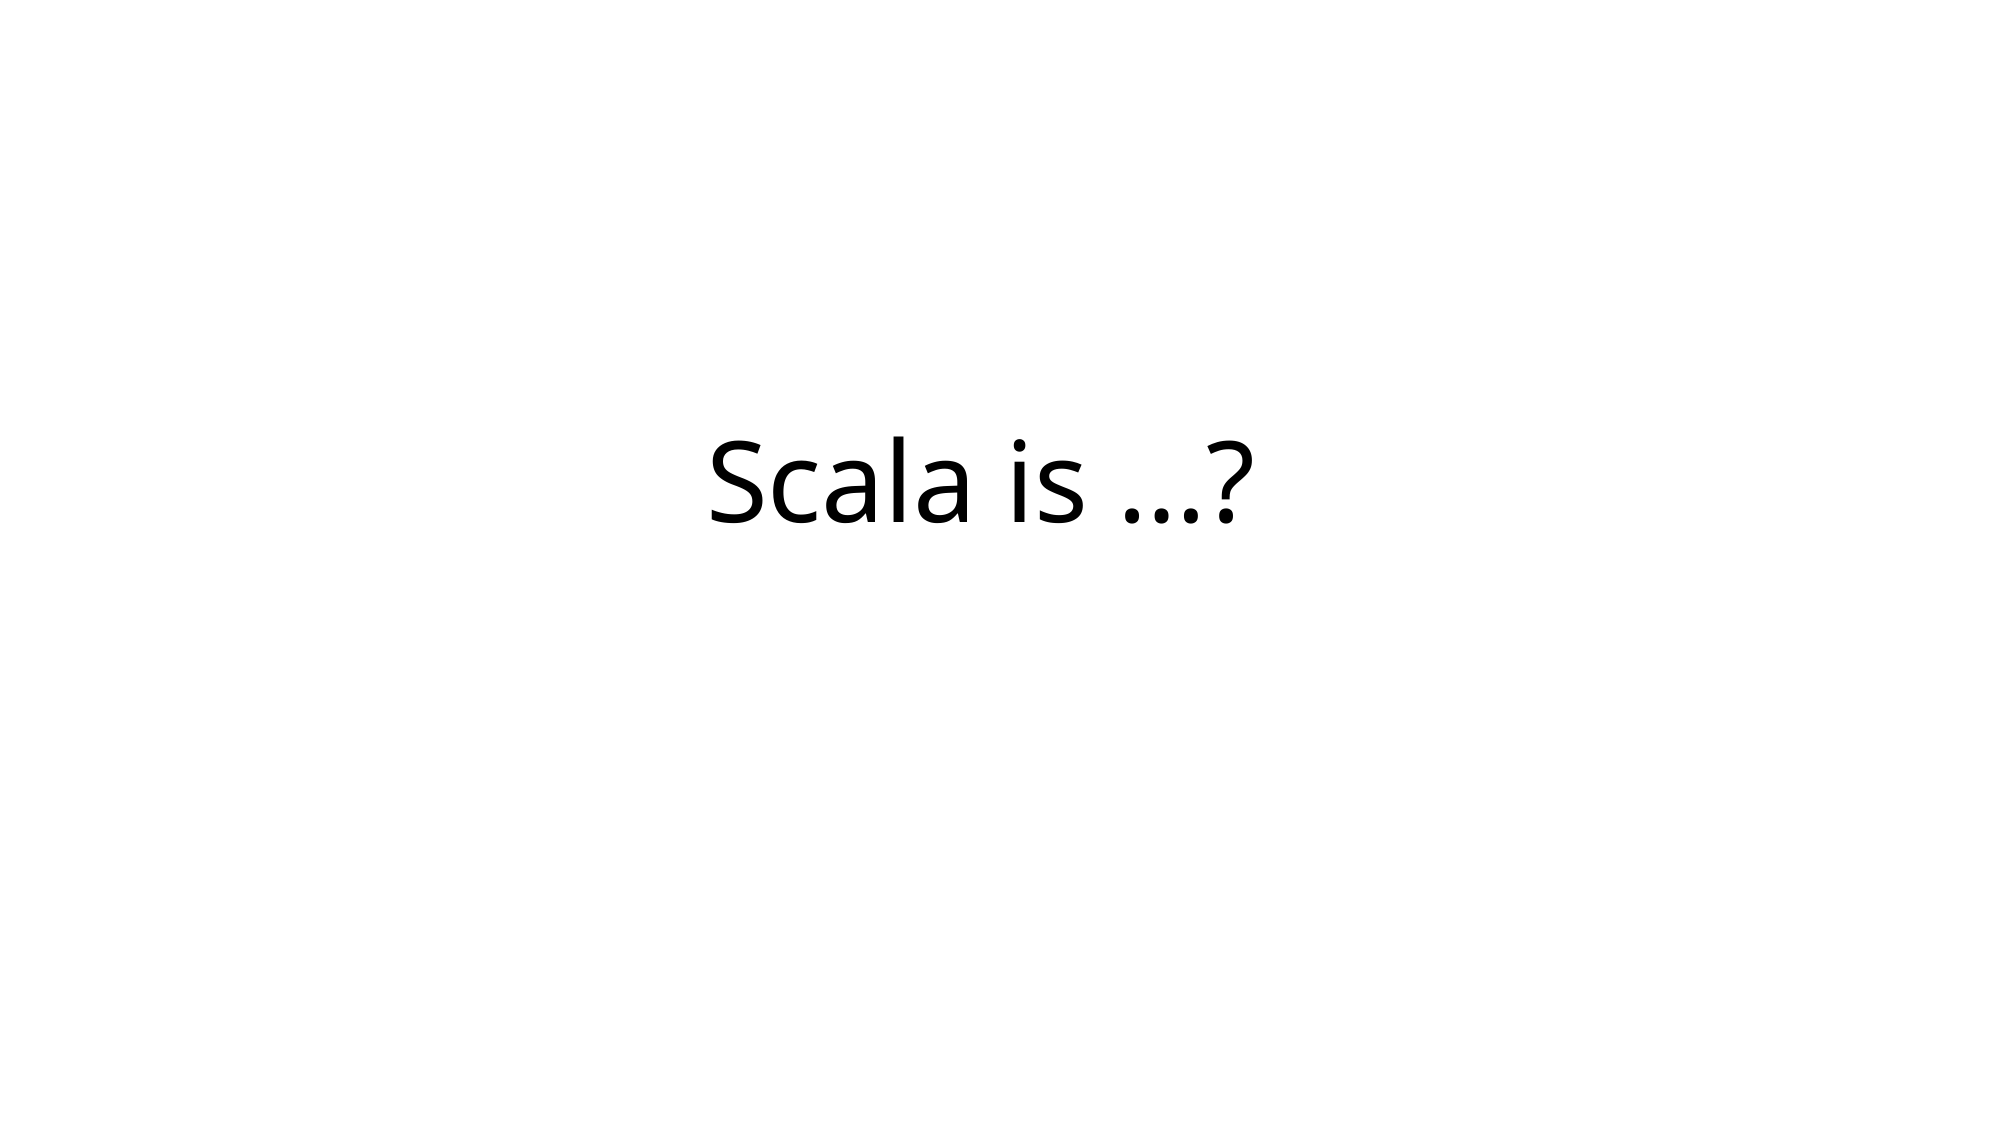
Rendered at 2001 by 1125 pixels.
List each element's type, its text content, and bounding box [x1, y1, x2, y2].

title Scala is …? [118, 377, 1844, 595]
